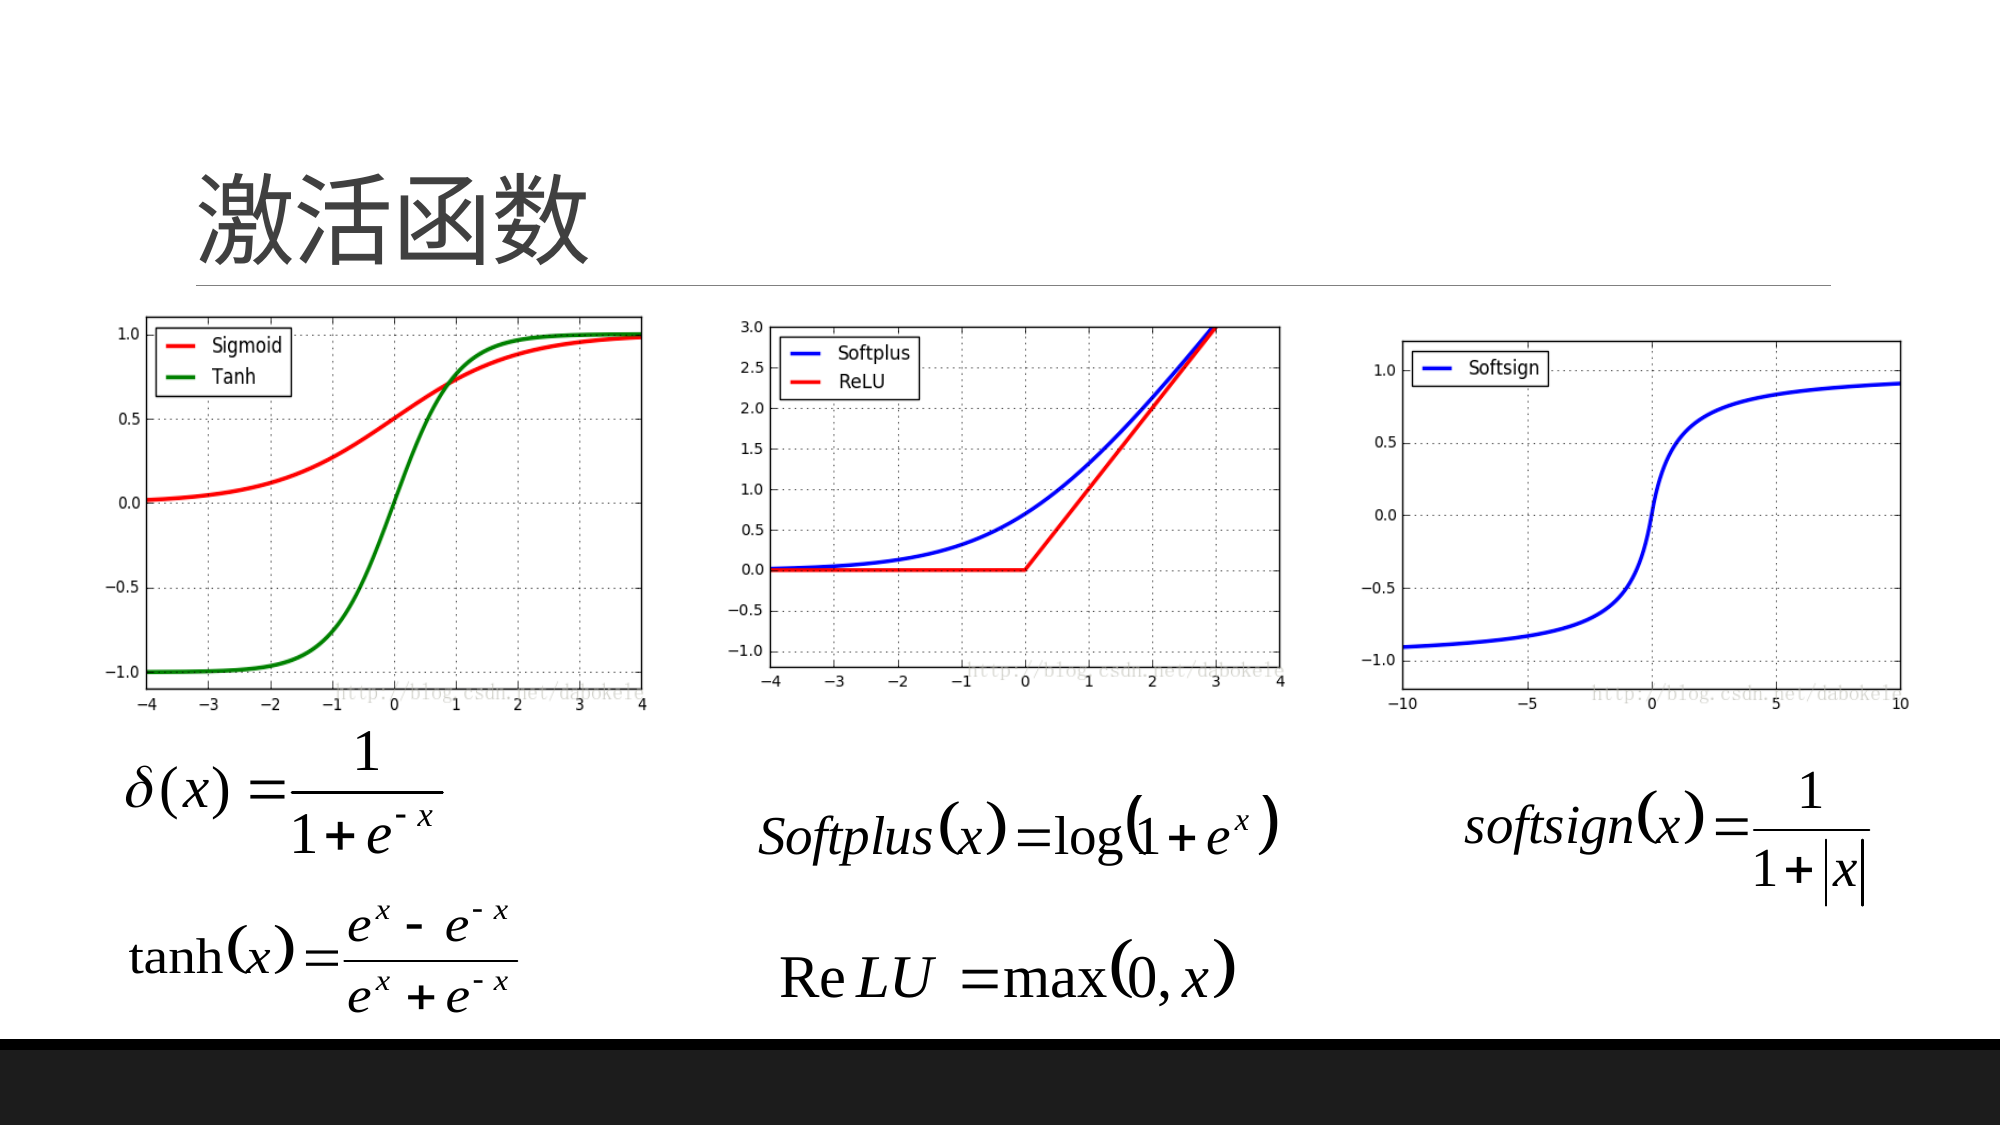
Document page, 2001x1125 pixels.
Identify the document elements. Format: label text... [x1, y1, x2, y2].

picture [724, 317, 1301, 703]
picture [1352, 314, 1913, 727]
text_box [748, 794, 1278, 878]
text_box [115, 713, 456, 867]
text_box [769, 936, 1241, 1024]
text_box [118, 885, 531, 1025]
title 激活函数 [180, 47, 1830, 285]
picture [95, 300, 657, 722]
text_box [1454, 756, 1882, 918]
